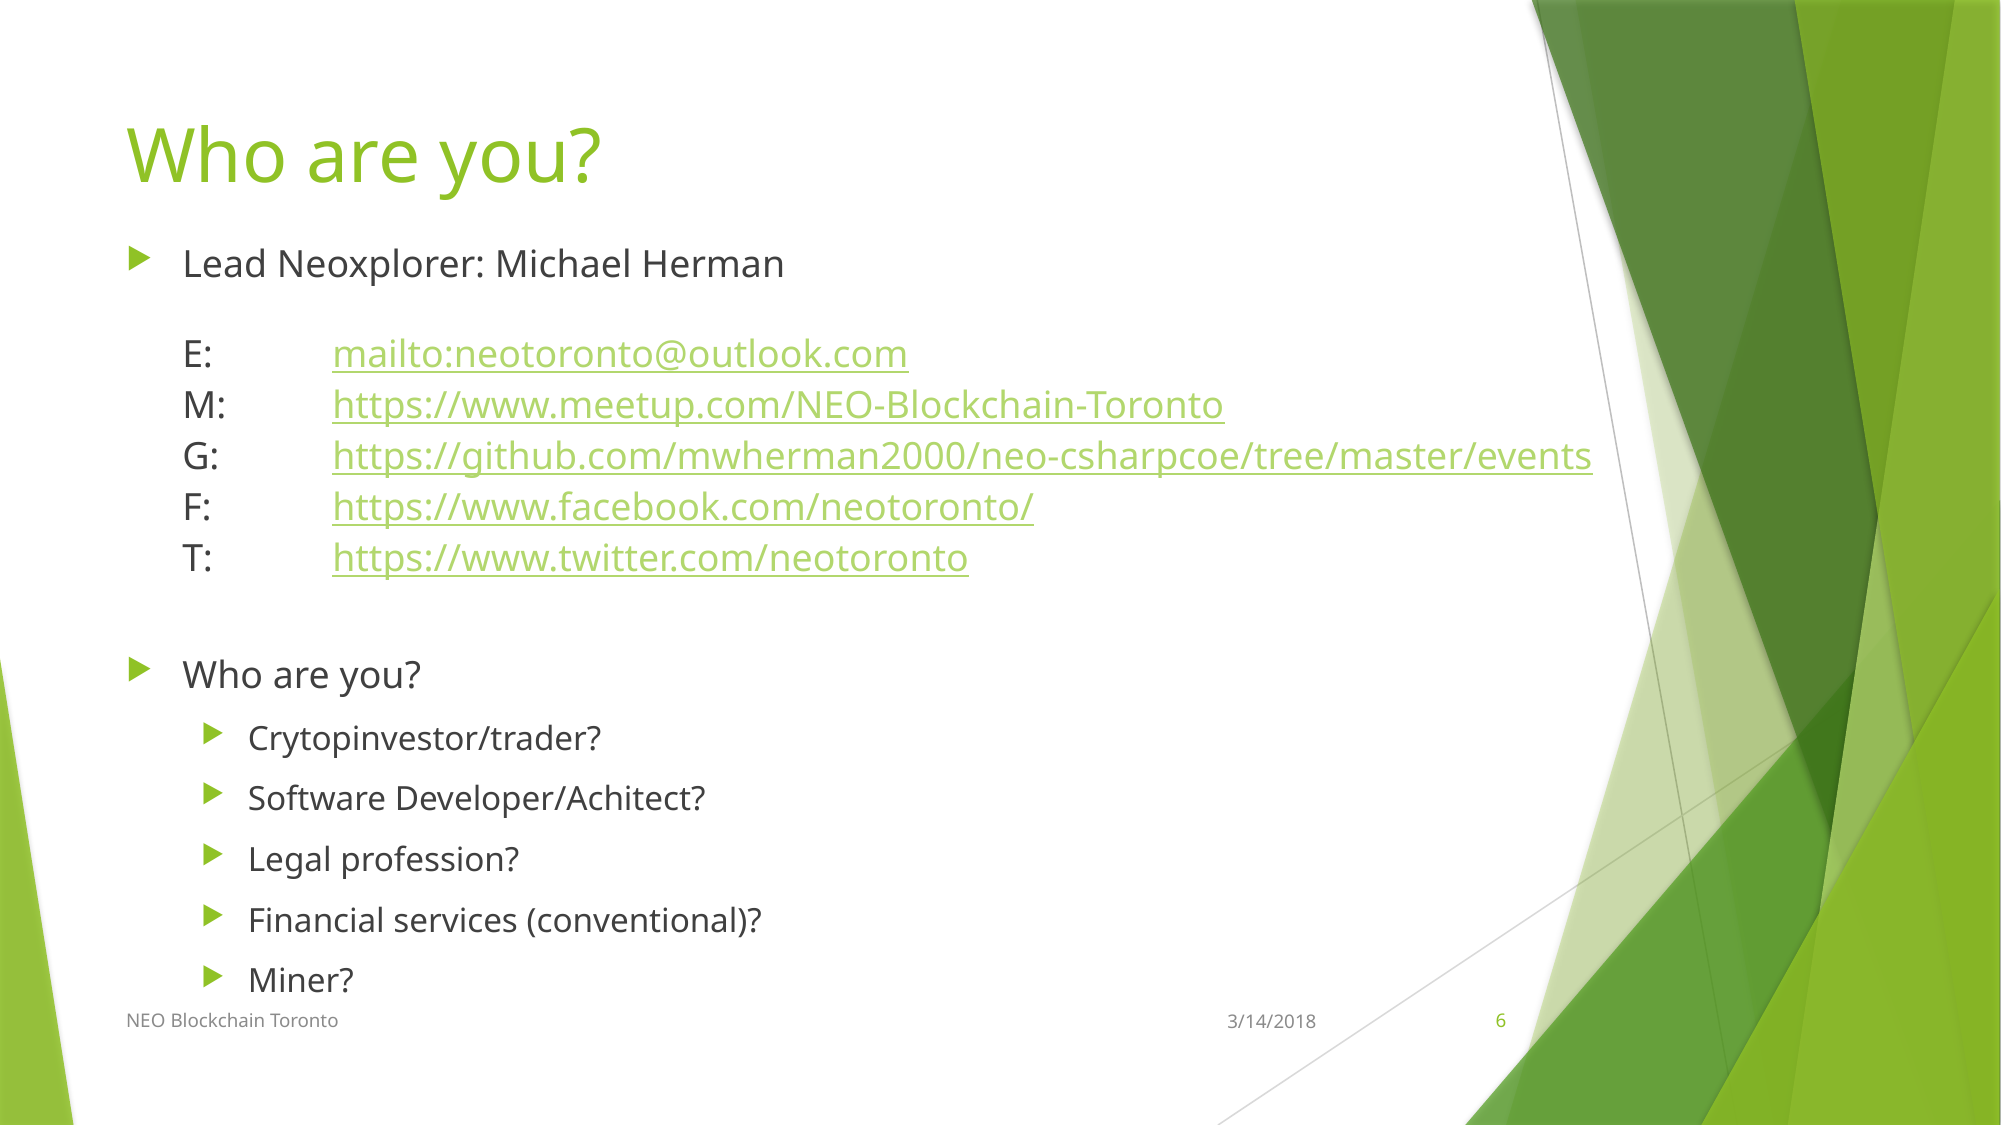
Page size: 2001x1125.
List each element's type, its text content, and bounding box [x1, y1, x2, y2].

title Who are you? [111, 99, 1802, 232]
list Lead Neoxplorer: Michael Herman E: mailto:neotoronto@outlook.com M: https://www.meetup.com/NEO-Blockchain-Toronto G: https://github.com/mwherman2000/neo-csharpcoe/tree/master/events F: https://www.facebook.com/neotoronto/ T: https://www.twitter.com/neotoronto Who are you? Crytopinvestor/trader? Software Developer/Achitect? Legal profession? Financial services (conventional)? Miner? [111, 232, 1802, 1026]
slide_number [1181, 991, 1332, 1051]
slide_number 6 [1409, 991, 1522, 1051]
footer NEO Blockchain Toronto [111, 991, 1145, 1051]
